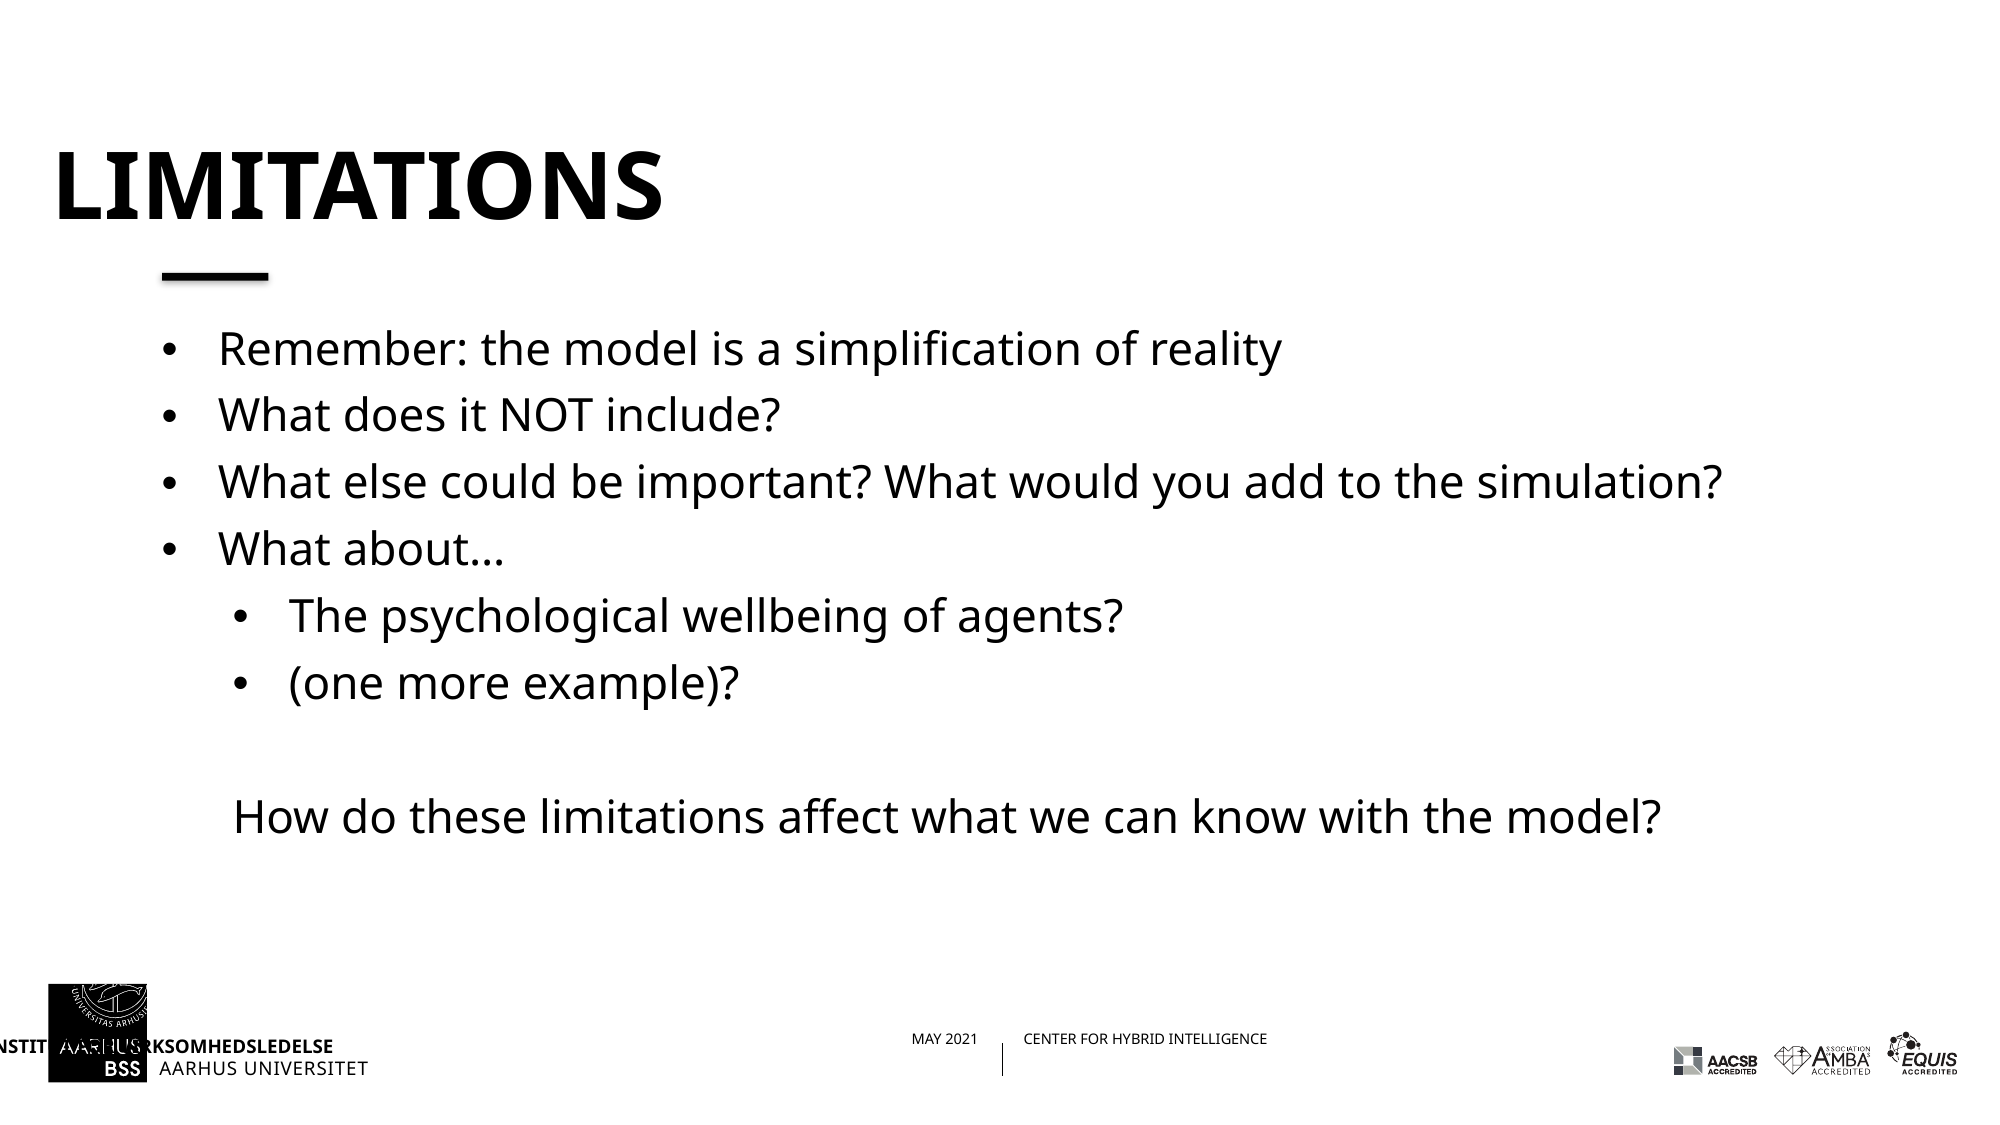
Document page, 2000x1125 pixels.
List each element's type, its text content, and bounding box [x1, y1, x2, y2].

title limitations [51, 24, 1948, 240]
list Remember: the model is a simplification of reality What does it NOT include? What else could be important? What would you add to the simulation? What about… The psychological wellbeing of agents? (one more example)? How do these limitations affect what we can know with the model? [161, 321, 1839, 968]
